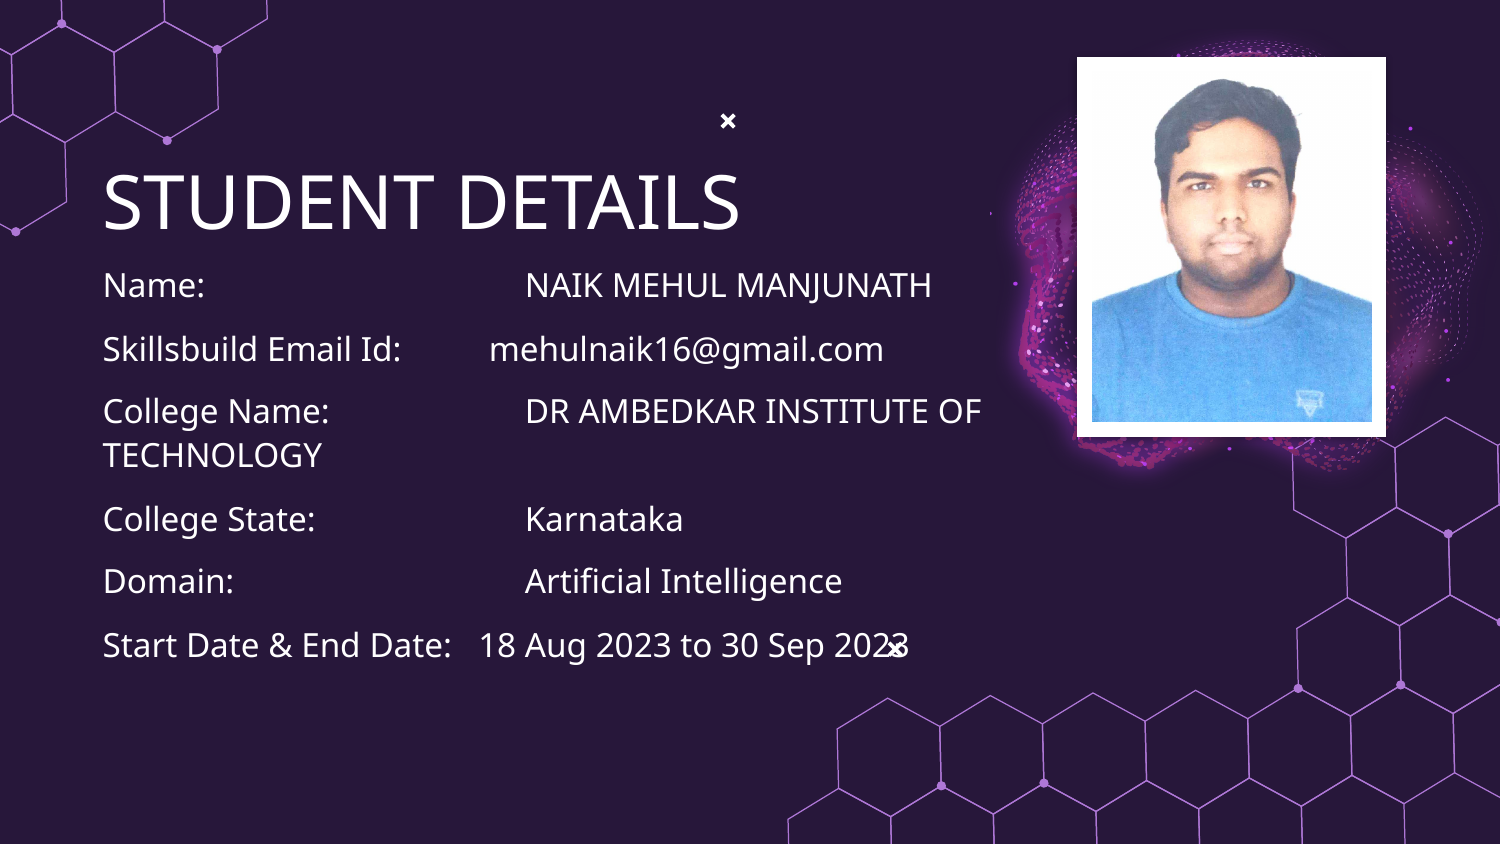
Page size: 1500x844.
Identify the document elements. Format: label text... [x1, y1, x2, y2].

text_box Name: NAIK MEHUL MANJUNATH Skillsbuild Email Id: mehulnaik16@gmail.com College Name: DR AMBEDKAR INSTITUTE OF TECHNOLOGY College State: Karnataka Domain: Artificial Intelligence Start Date & End Date: 18 Aug 2023 to 30 Sep 2023 [87, 253, 1168, 672]
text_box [721, 114, 735, 128]
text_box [888, 642, 902, 656]
text_box Student Details [87, 147, 984, 252]
picture [989, 29, 1500, 489]
